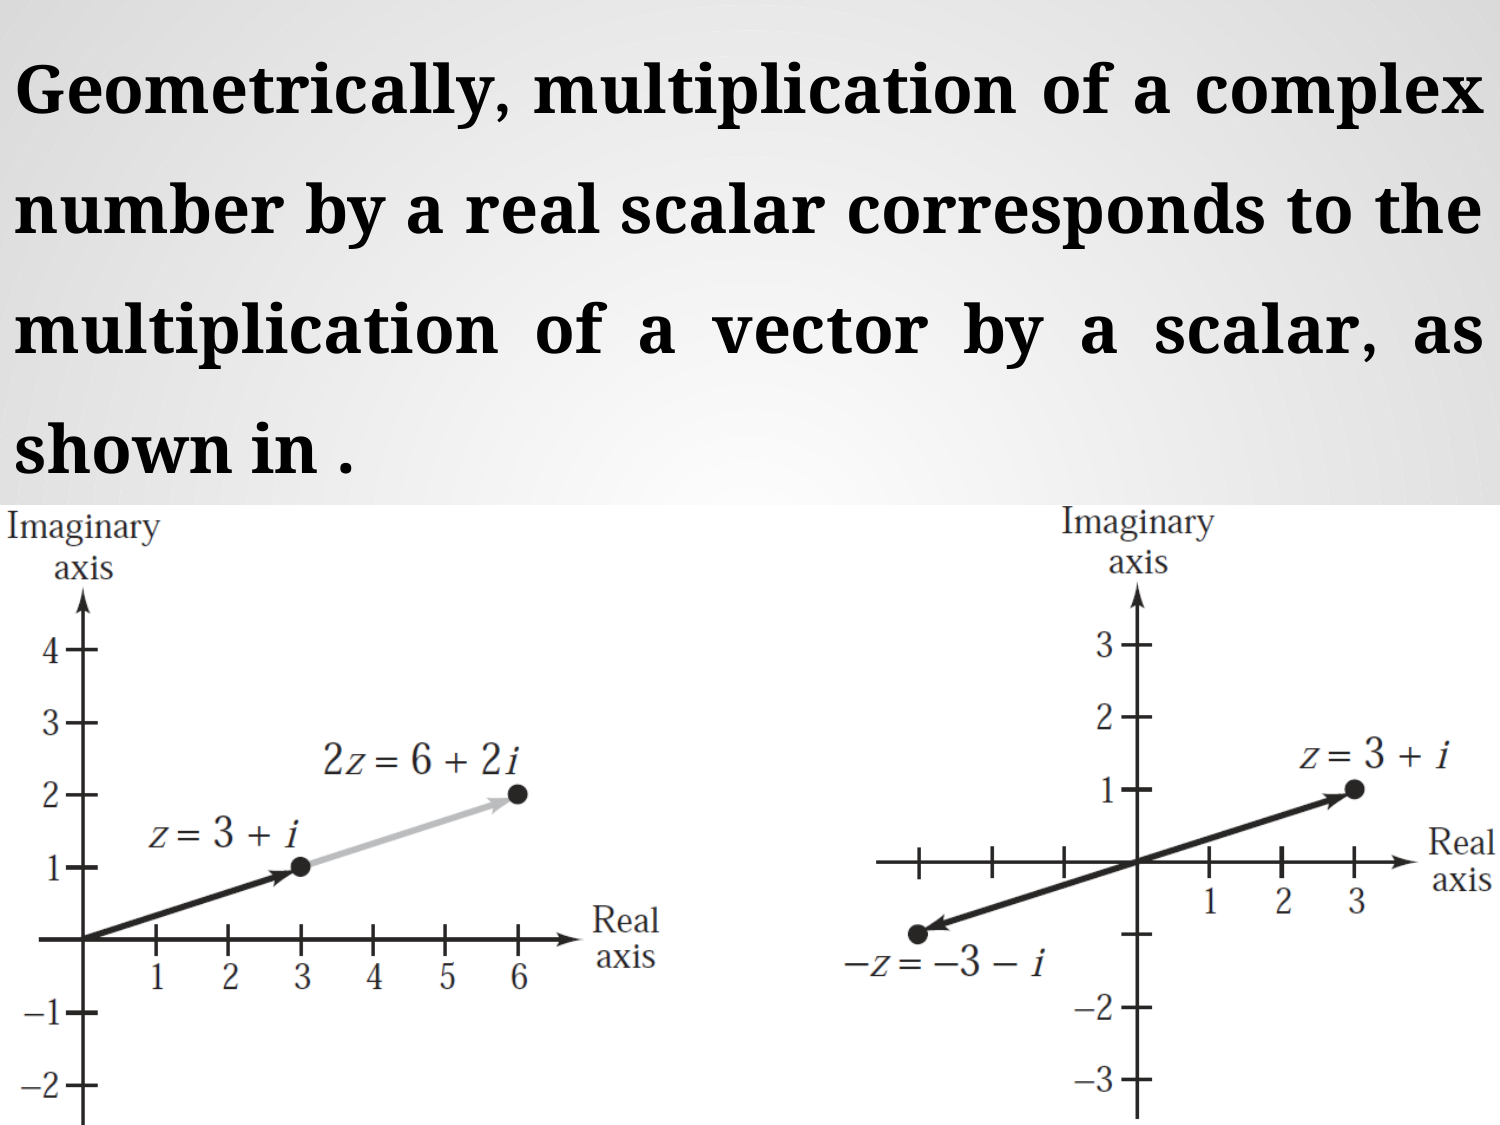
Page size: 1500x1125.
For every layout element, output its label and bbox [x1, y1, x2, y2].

picture [0, 505, 1500, 1125]
